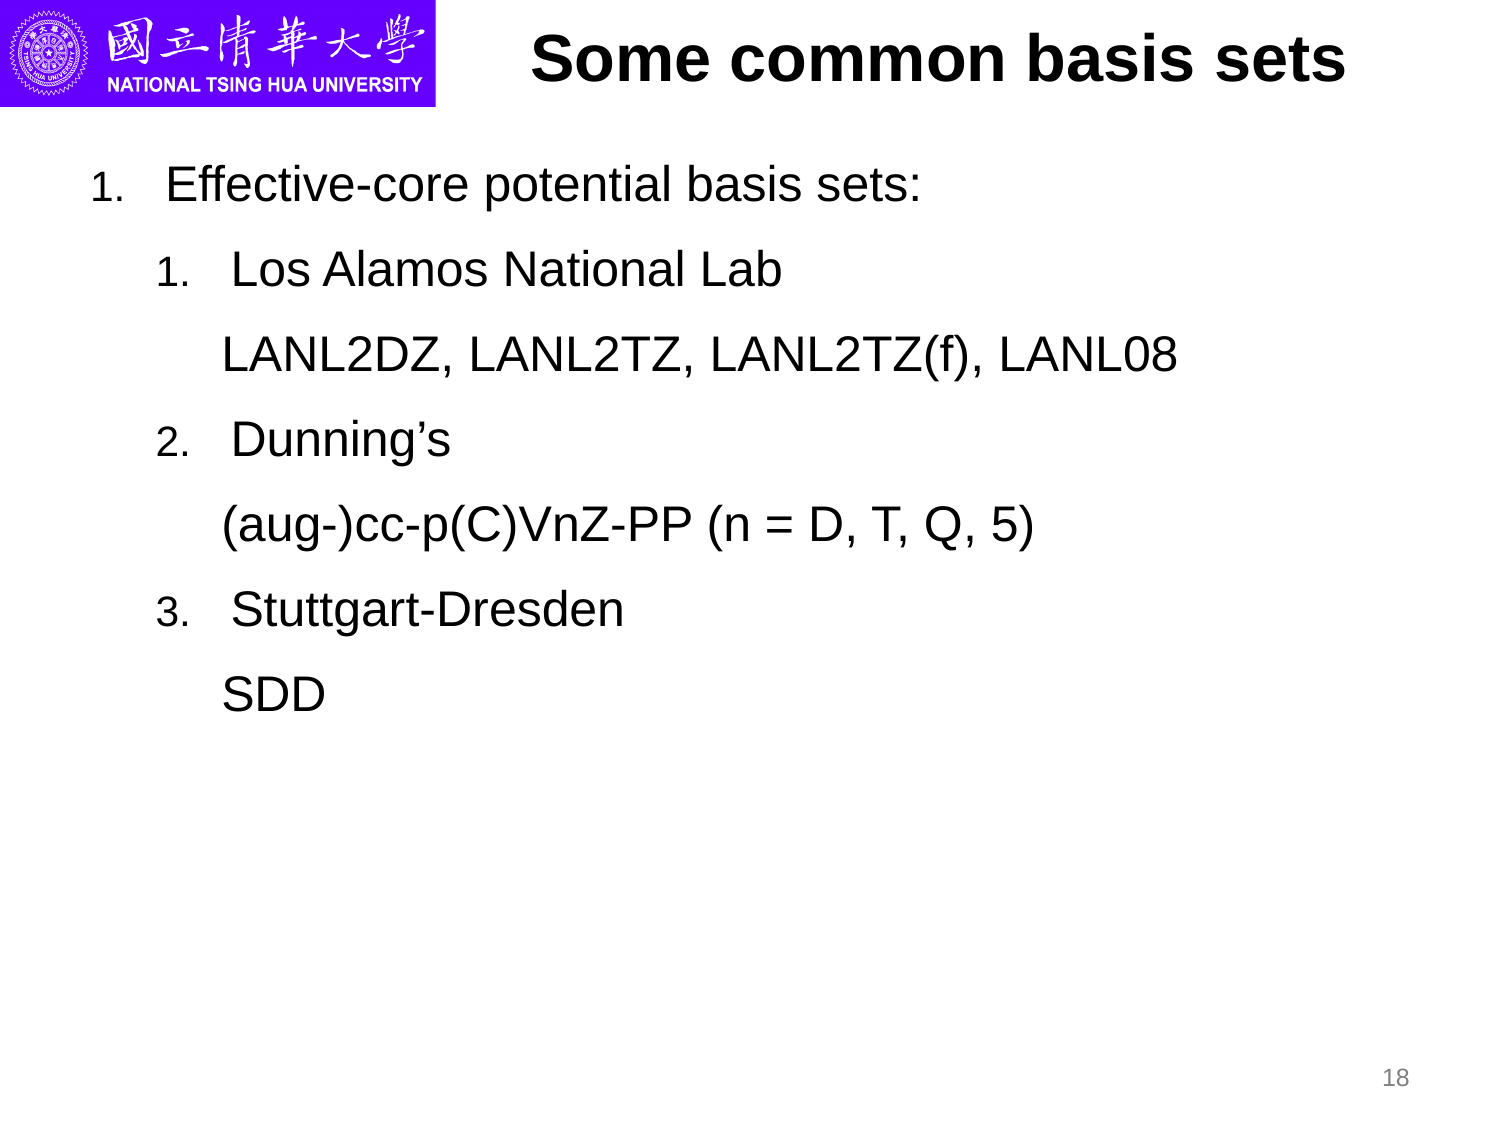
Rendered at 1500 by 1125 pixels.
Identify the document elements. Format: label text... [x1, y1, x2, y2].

list Effective-core potential basis sets: Los Alamos National Lab LANL2DZ, LANL2TZ, LANL2TZ(f), LANL08 Dunning’s (aug-)cc-p(C)VnZ-PP (n = D, T, Q, 5) Stuttgart-Dresden SDD [75, 144, 1425, 1032]
picture [0, 0, 436, 107]
title Some common basis sets [515, 0, 1425, 107]
slide_number 18 [1308, 1050, 1425, 1103]
